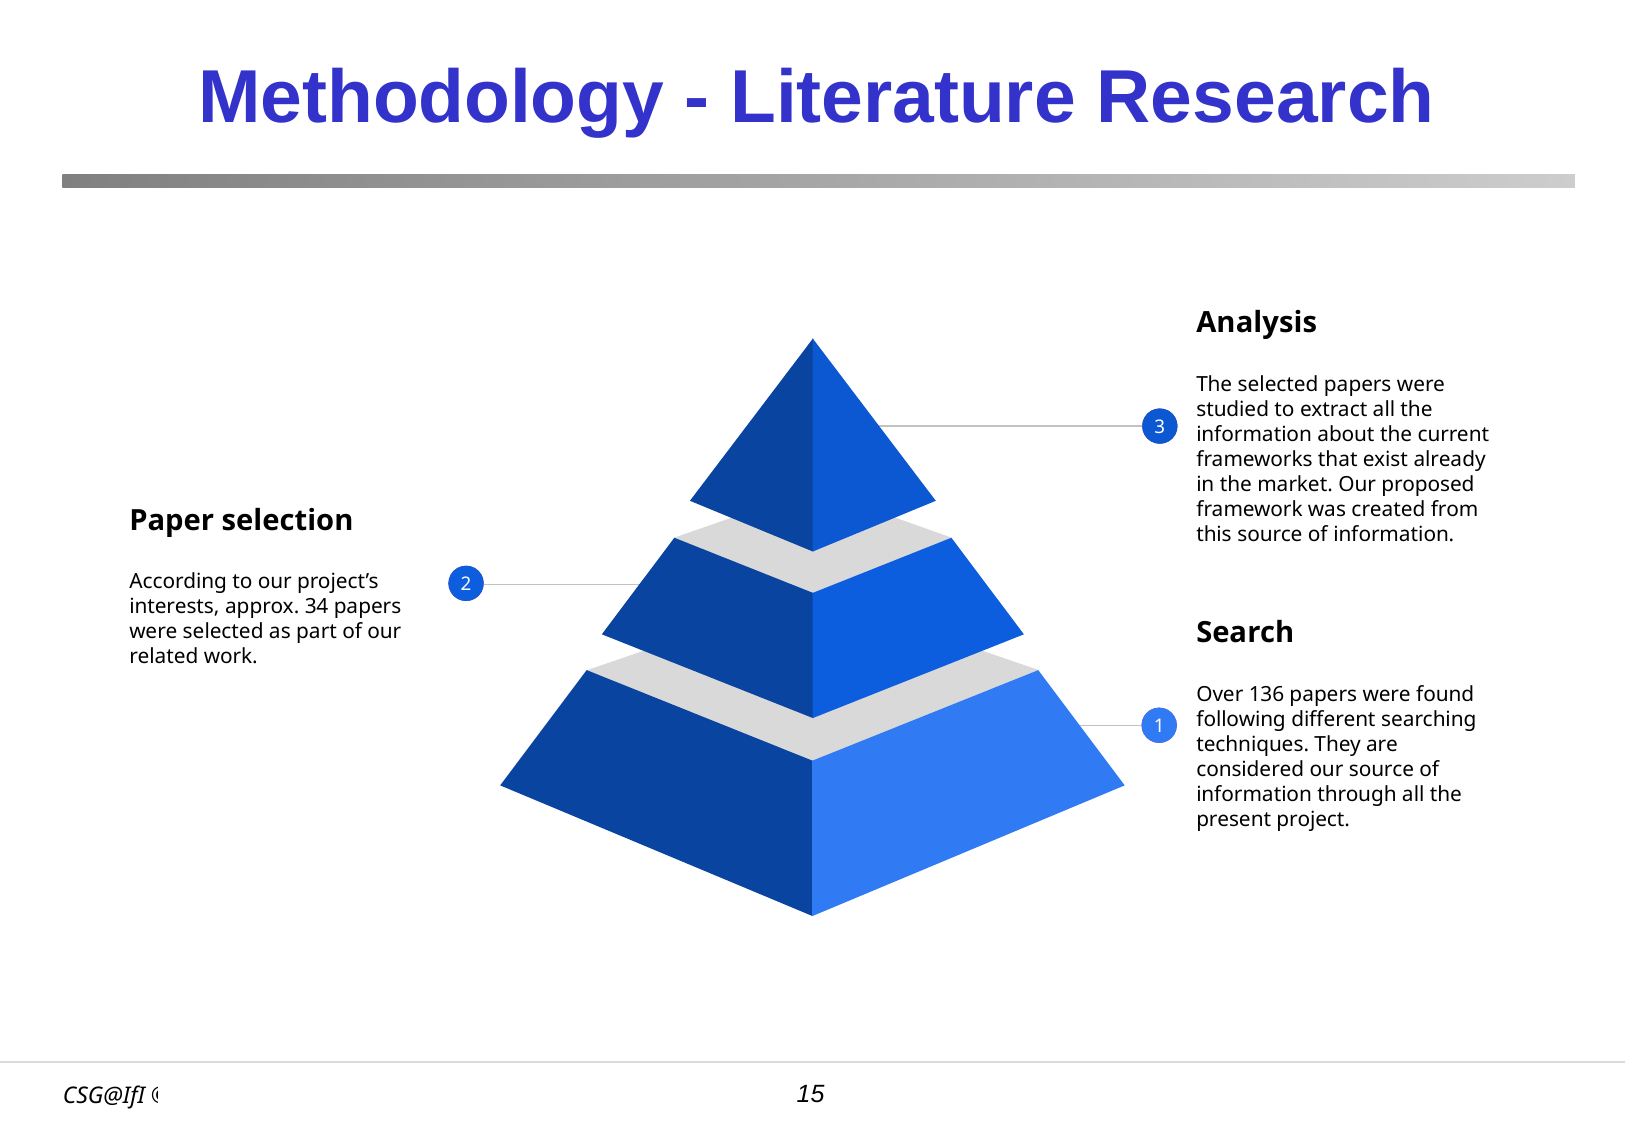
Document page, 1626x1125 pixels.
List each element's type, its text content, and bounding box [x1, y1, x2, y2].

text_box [871, 300, 1513, 548]
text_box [1129, 697, 1182, 754]
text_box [112, 461, 494, 708]
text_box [1129, 398, 1183, 455]
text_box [499, 337, 1126, 917]
title Methodology - Literature Research [61, 35, 1573, 149]
slide_number ‹#› [473, 1062, 840, 1123]
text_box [443, 555, 494, 612]
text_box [1129, 598, 1513, 845]
